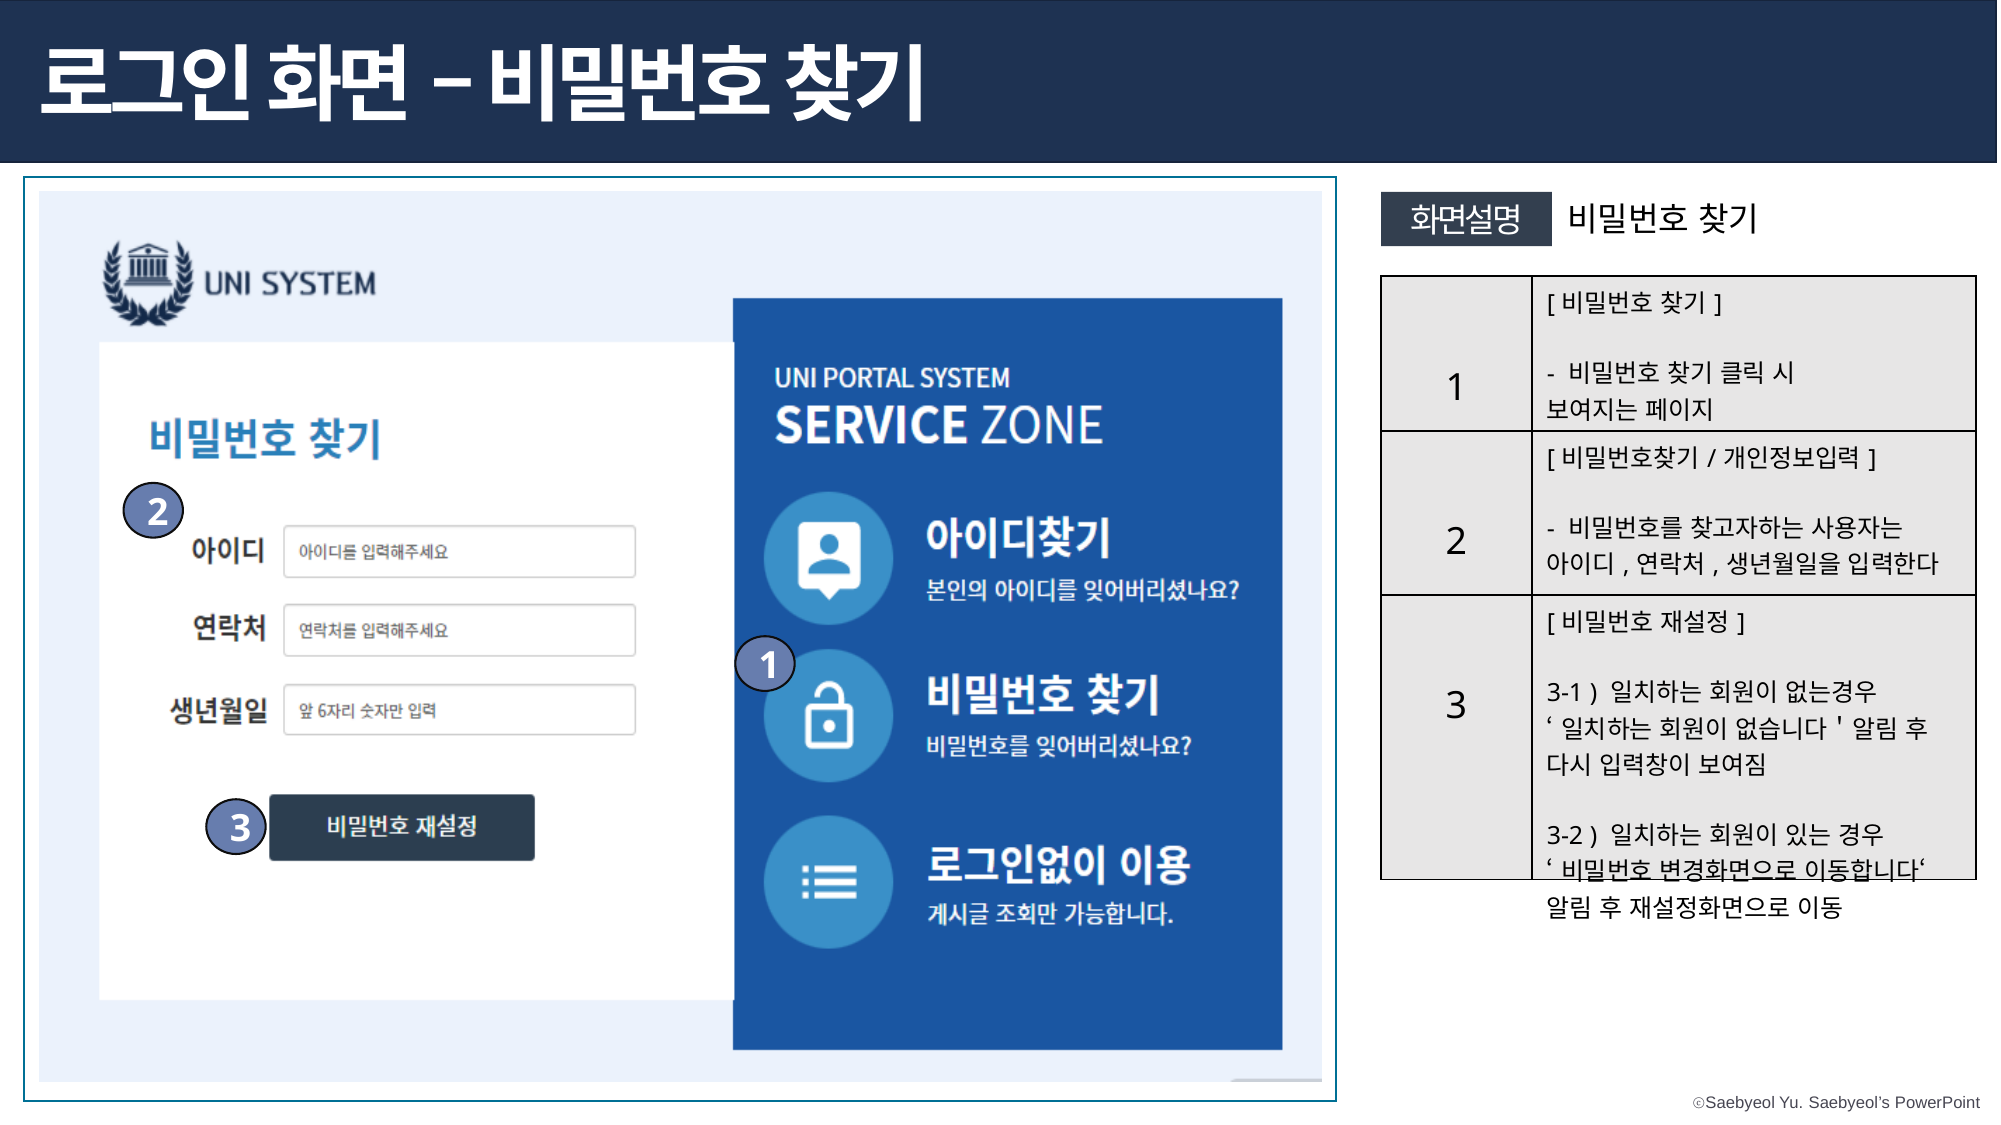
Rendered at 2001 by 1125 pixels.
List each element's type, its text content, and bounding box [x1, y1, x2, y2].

picture [39, 191, 1322, 1082]
text_box 화면설명 [1380, 191, 1553, 247]
table_cell 2 [1382, 432, 1531, 594]
table_cell 3 [1382, 596, 1531, 879]
text_box 로그인 화면 – 비밀번호 찾기 [24, 23, 1087, 139]
text_box [0, 0, 1997, 163]
table_header [비밀번호 찾기] - 비밀번호 찾기 클릭 시 보여지는 페이지 [1533, 277, 1975, 430]
text_box [23, 176, 1337, 1102]
table_cell [비밀번호찾기/개인정보입력] - 비밀번호를 찾고자하는 사용자는 아이디,연락처,생년월일을 입력한다 [1533, 432, 1975, 594]
text_box 비밀번호 찾기 [1532, 191, 1795, 246]
table_cell [비밀번호 재설정] 3-1 ) 일치하는 회원이 없는경우 ‘일치하는 회원이 없습니다＇알림 후 다시 입력창이 보여짐 3-2 ) 일치하는 회원이 있는 경우 ‘비밀번호 변경화면으로 이동합니다‘ 알림 후 재설정화면으로 이동 [1533, 596, 1975, 879]
table_header 1 [1382, 277, 1531, 430]
